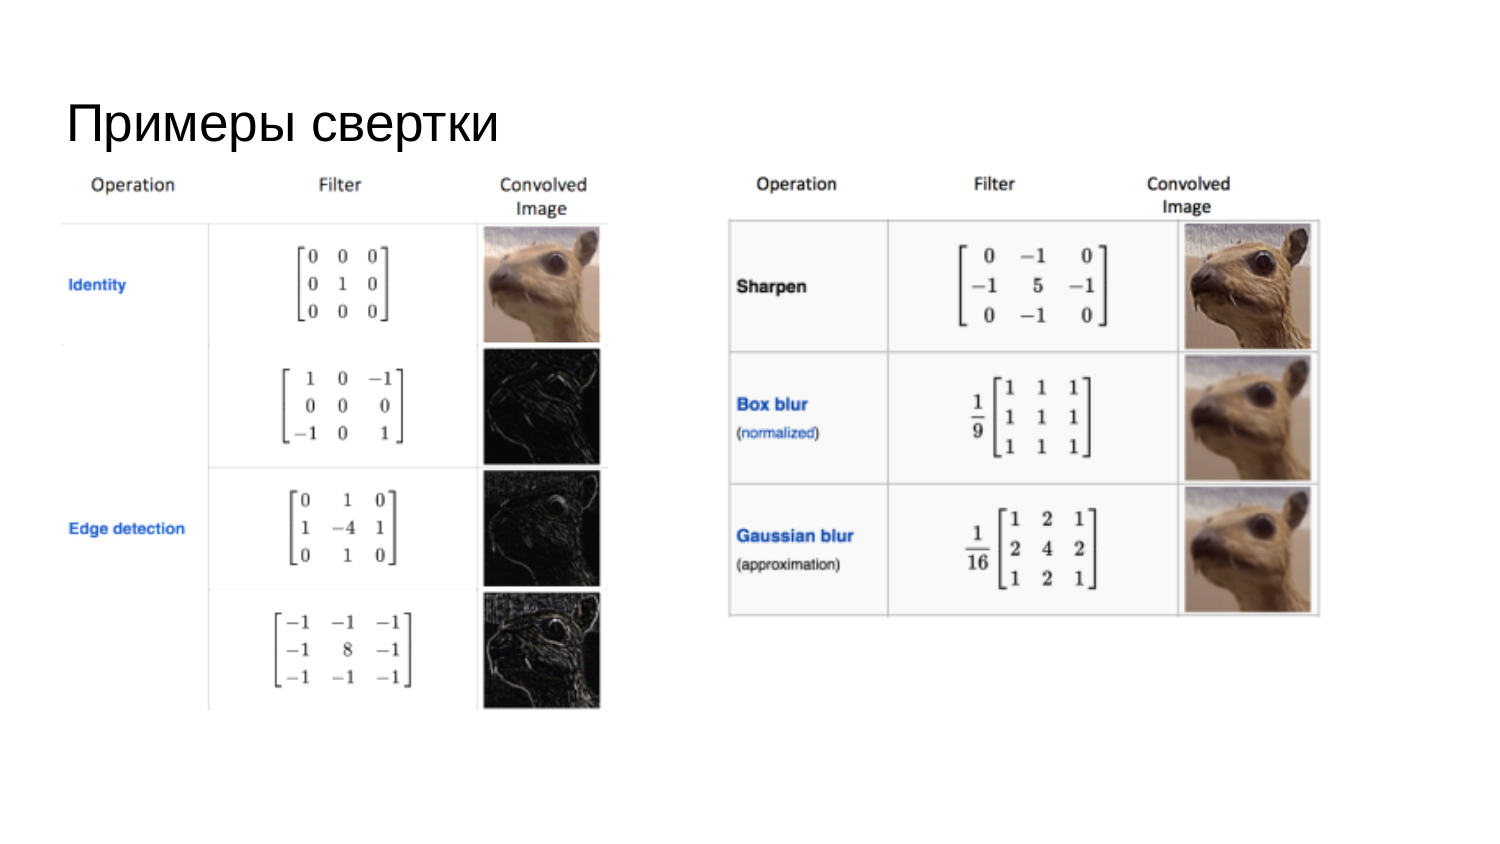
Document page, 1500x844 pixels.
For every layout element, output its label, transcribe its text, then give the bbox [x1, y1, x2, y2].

picture [723, 166, 1328, 625]
picture [56, 166, 616, 710]
title Примеры свертки [51, 72, 1449, 167]
